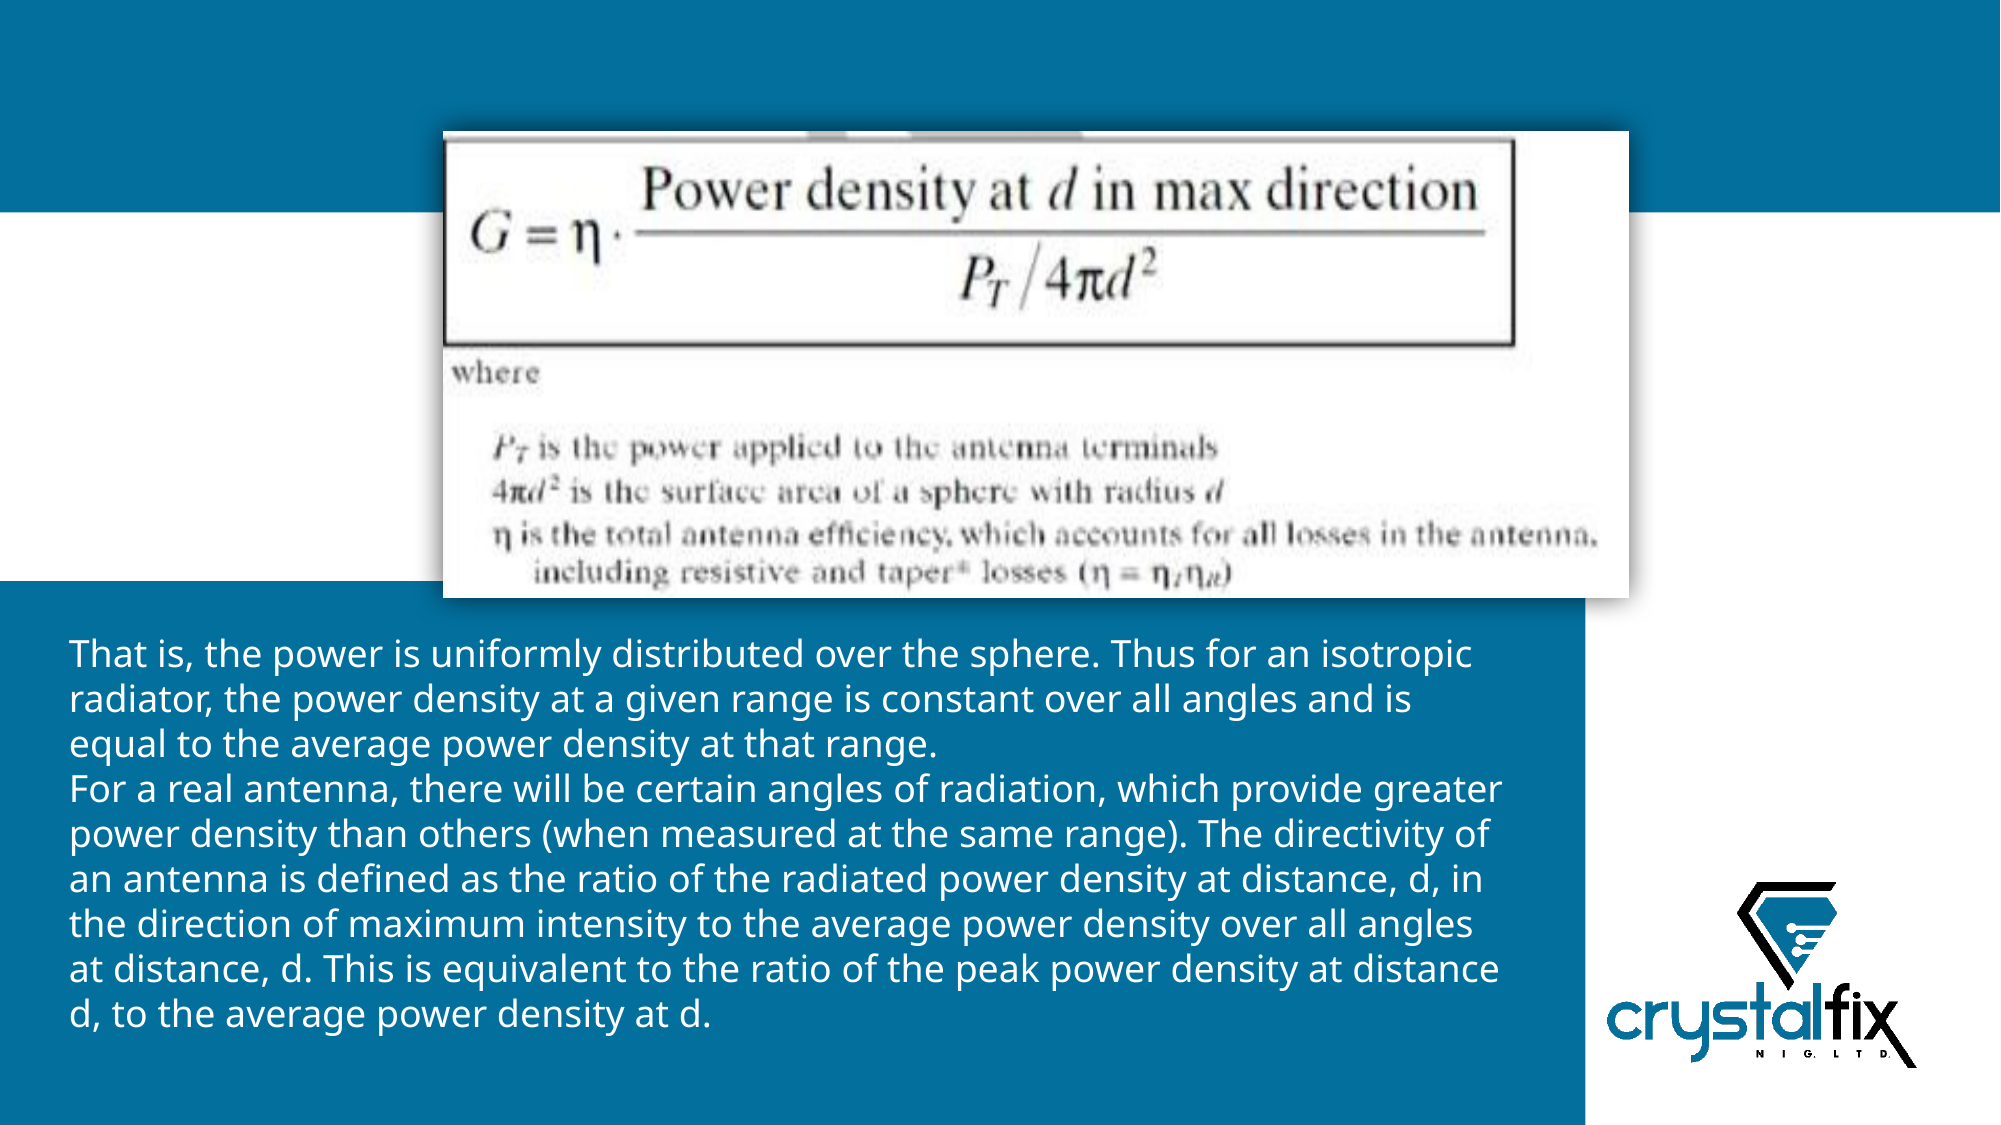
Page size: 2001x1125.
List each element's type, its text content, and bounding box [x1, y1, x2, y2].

text_box [0, 0, 2000, 213]
text_box That is, the power is uniformly distributed over the sphere. Thus for an isotropic radiator, the power density at a given range is constant over all angles and is equal to the average power density at that range. For a real antenna, there will be certain angles of radiation, which provide greater power density than others (when measured at the same range). The directivity of an antenna is defined as the ratio of the radiated power density at distance, d, in the direction of maximum intensity to the average power density over all angles at distance, d. This is equivalent to the ratio of the peak power density at distance d, to the average power density at d. [54, 622, 1523, 1088]
text_box [0, 580, 1586, 1125]
picture [1607, 882, 1917, 1068]
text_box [443, 131, 1629, 598]
